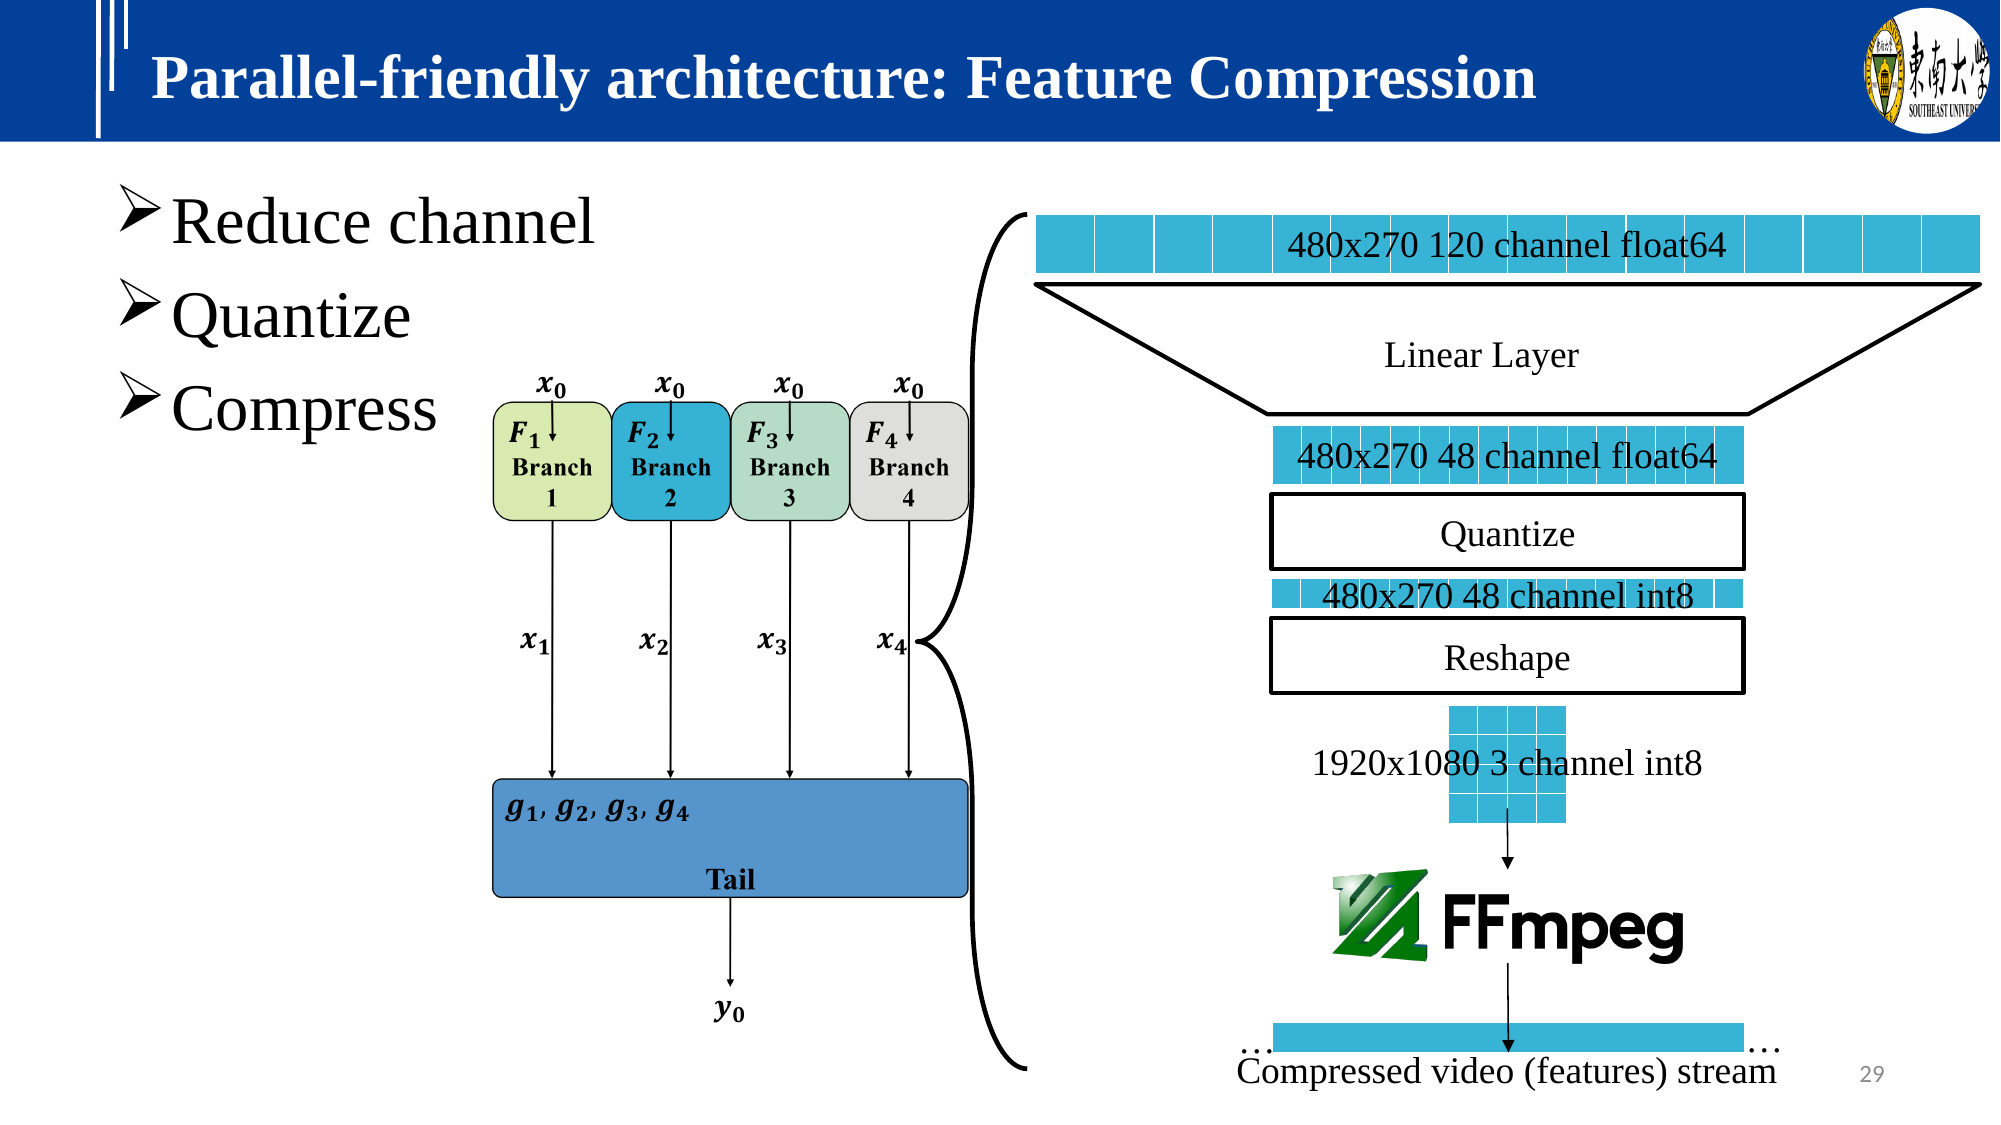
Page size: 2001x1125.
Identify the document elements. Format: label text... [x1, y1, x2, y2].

text_box [971, 213, 1028, 1070]
picture [491, 362, 989, 1024]
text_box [1035, 212, 1981, 1100]
title Parallel-friendly architecture: Feature Compression [136, 27, 1961, 119]
list Reduce channel Quantize Compress [99, 169, 1900, 1005]
picture [1881, 7, 1990, 134]
